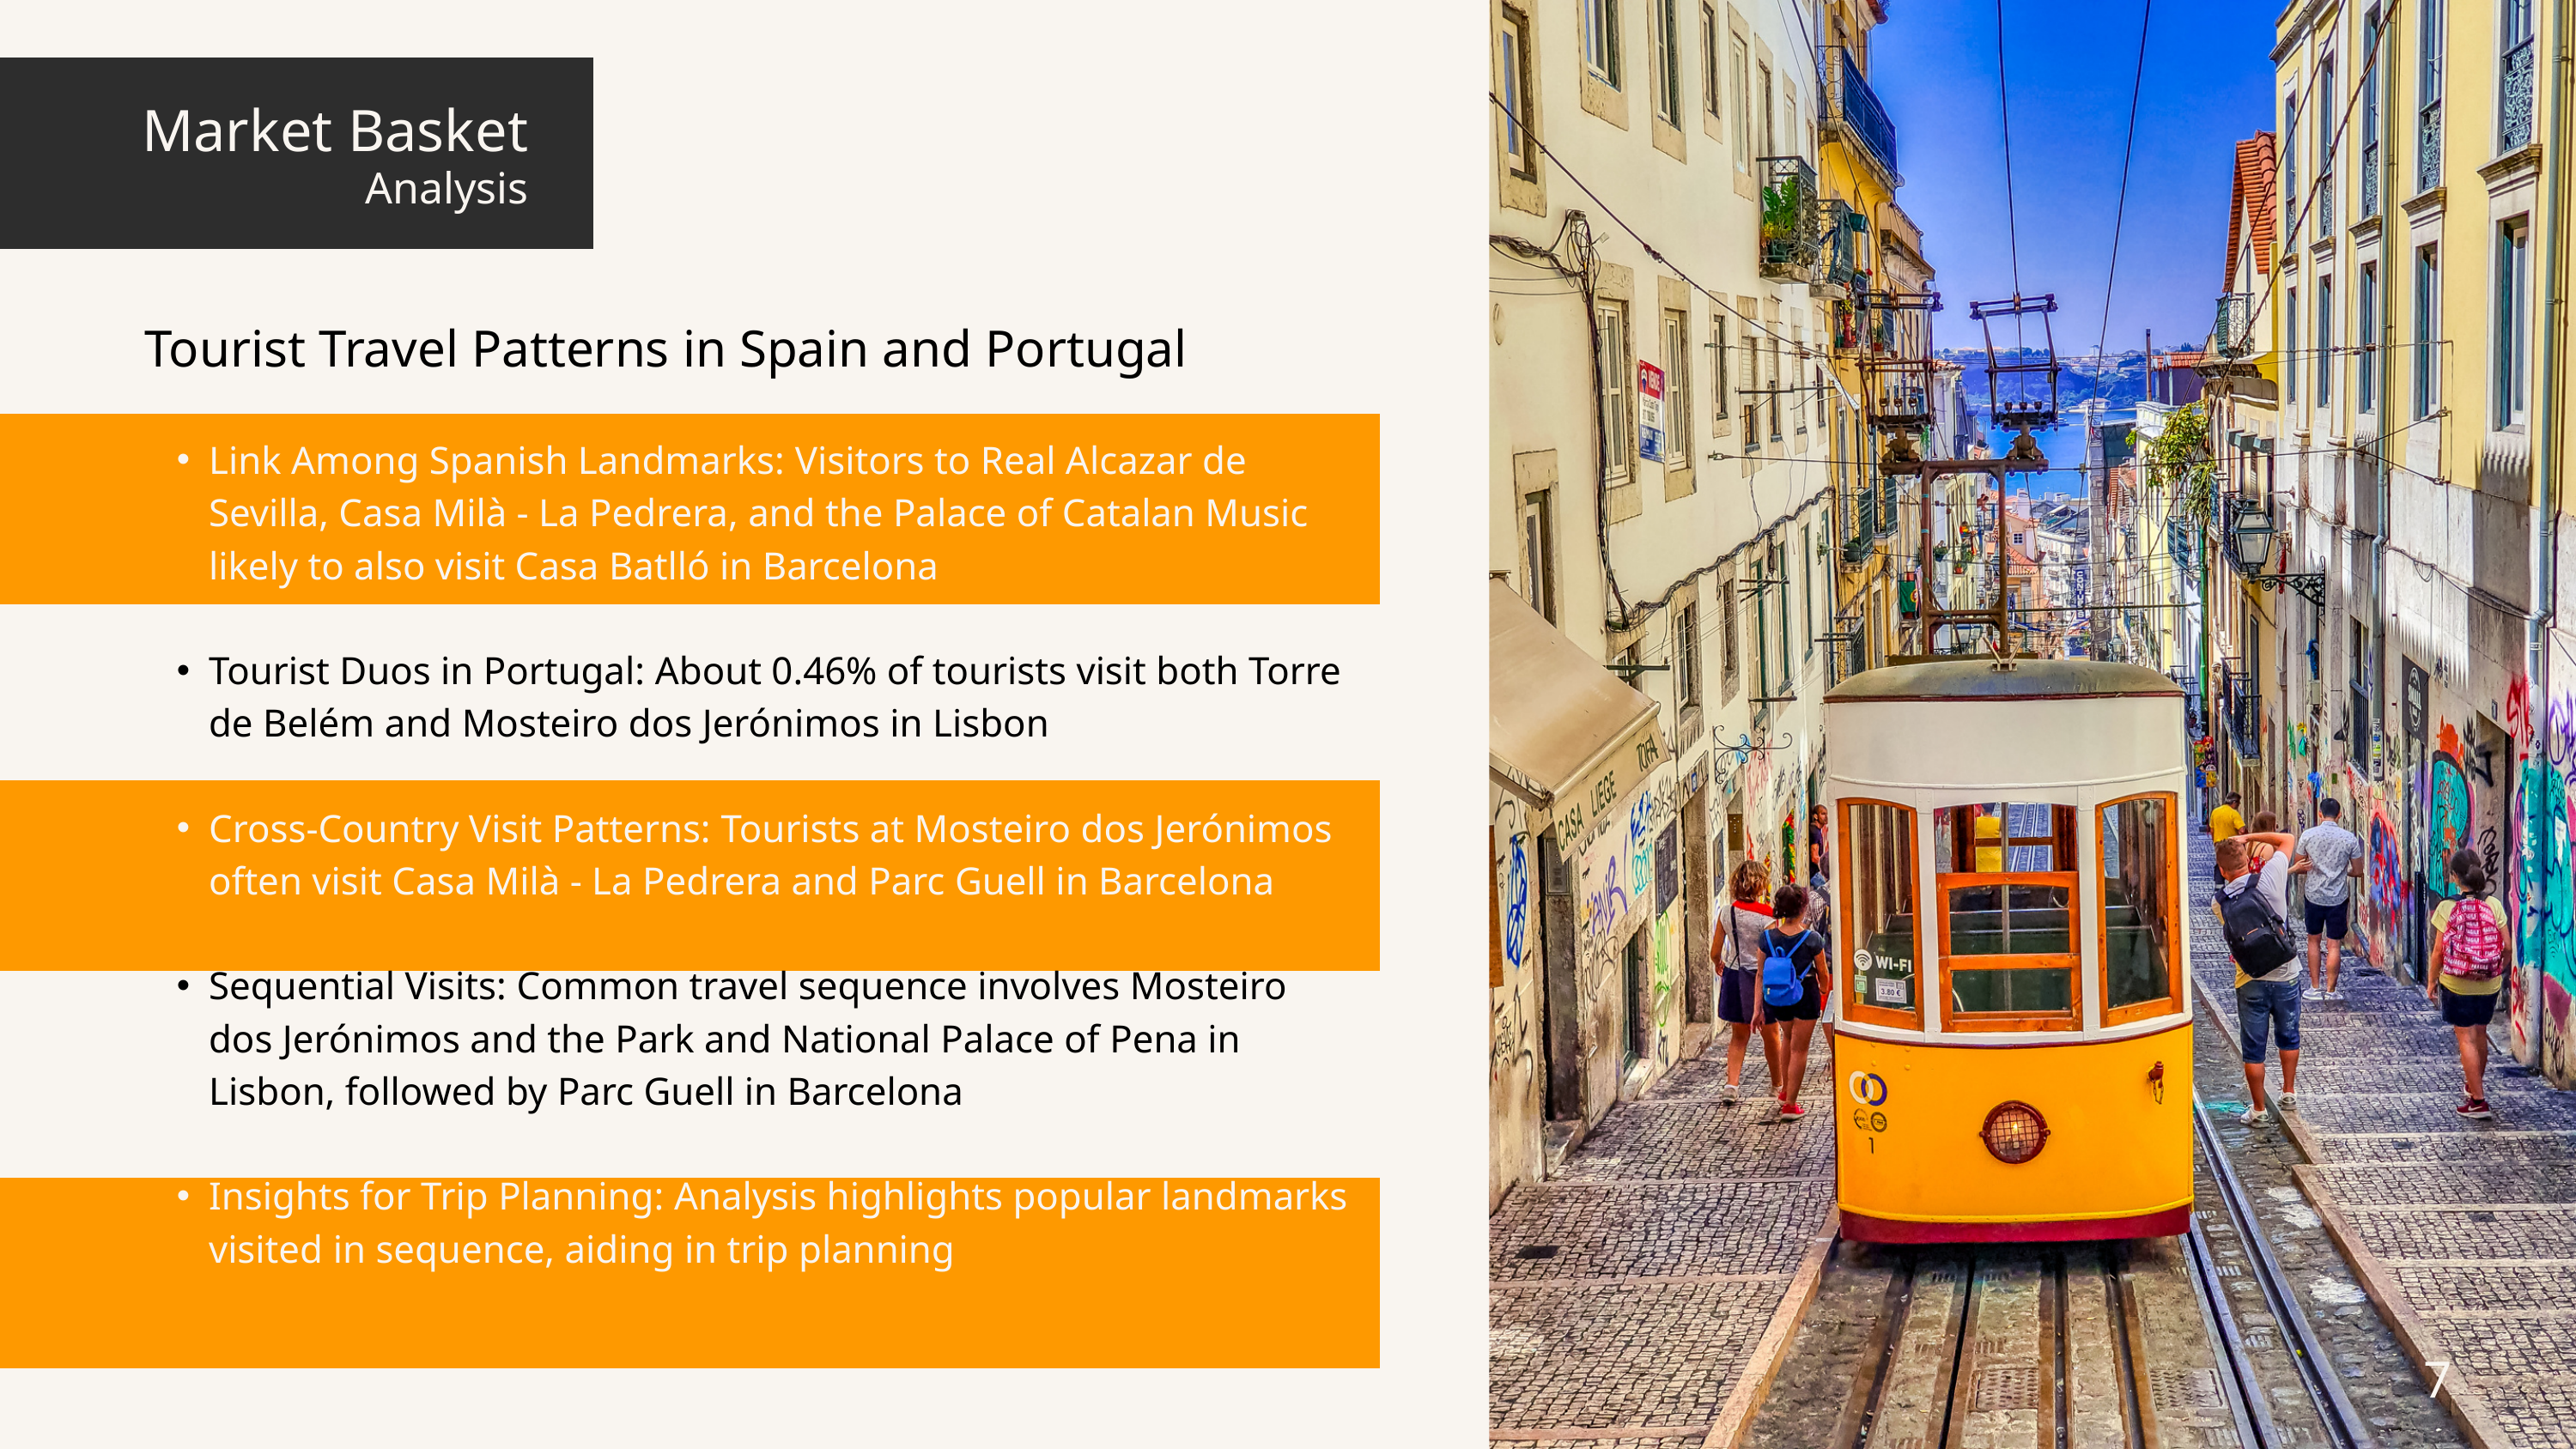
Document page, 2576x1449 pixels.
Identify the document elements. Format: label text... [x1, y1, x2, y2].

text_box 7 [1838, 1337, 2453, 1409]
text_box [0, 1177, 1381, 1369]
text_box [0, 779, 1381, 972]
text_box Tourist Travel Patterns in Spain and Portugal Link Among Spanish Landmarks: Visitors to Real Alcazar de Sevilla, Casa Milà - La Pedrera, and the Palace of Catalan Music likely to also visit Casa Batlló in Barcelona Tourist Duos in Portugal: About 0.46% of tourists visit both Torre de Belém and Mosteiro dos Jerónimos in Lisbon Cross-Country Visit Patterns: Tourists at Mosteiro dos Jerónimos often visit Casa Milà - La Pedrera and Parc Guell in Barcelona Sequential Visits: Common travel sequence involves Mosteiro dos Jerónimos and the Park and National Palace of Pena in Lisbon, followed by Parc Guell in Barcelona Insights for Trip Planning: Analysis highlights popular landmarks visited in sequence, aiding in trip planning [144, 615, 1358, 779]
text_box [0, 57, 594, 249]
text_box [1489, 0, 2576, 1449]
text_box Tourist Travel Patterns in Spain and Portugal Link Among Spanish Landmarks: Visitors to Real Alcazar de Sevilla, Casa Milà - La Pedrera, and the Palace of Catalan Music likely to also visit Casa Batlló in Barcelona Tourist Duos in Portugal: About 0.46% of tourists visit both Torre de Belém and Mosteiro dos Jerónimos in Lisbon Cross-Country Visit Patterns: Tourists at Mosteiro dos Jerónimos often visit Casa Milà - La Pedrera and Parc Guell in Barcelona Sequential Visits: Common travel sequence involves Mosteiro dos Jerónimos and the Park and National Palace of Pena in Lisbon, followed by Parc Guell in Barcelona Insights for Trip Planning: Analysis highlights popular landmarks visited in sequence, aiding in trip planning [144, 306, 1358, 413]
text_box Tourist Travel Patterns in Spain and Portugal Link Among Spanish Landmarks: Visitors to Real Alcazar de Sevilla, Casa Milà - La Pedrera, and the Palace of Catalan Music likely to also visit Casa Batlló in Barcelona Tourist Duos in Portugal: About 0.46% of tourists visit both Torre de Belém and Mosteiro dos Jerónimos in Lisbon Cross-Country Visit Patterns: Tourists at Mosteiro dos Jerónimos often visit Casa Milà - La Pedrera and Parc Guell in Barcelona Sequential Visits: Common travel sequence involves Mosteiro dos Jerónimos and the Park and National Palace of Pena in Lisbon, followed by Parc Guell in Barcelona Insights for Trip Planning: Analysis highlights popular landmarks visited in sequence, aiding in trip planning [144, 981, 1358, 1177]
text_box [0, 413, 1381, 605]
